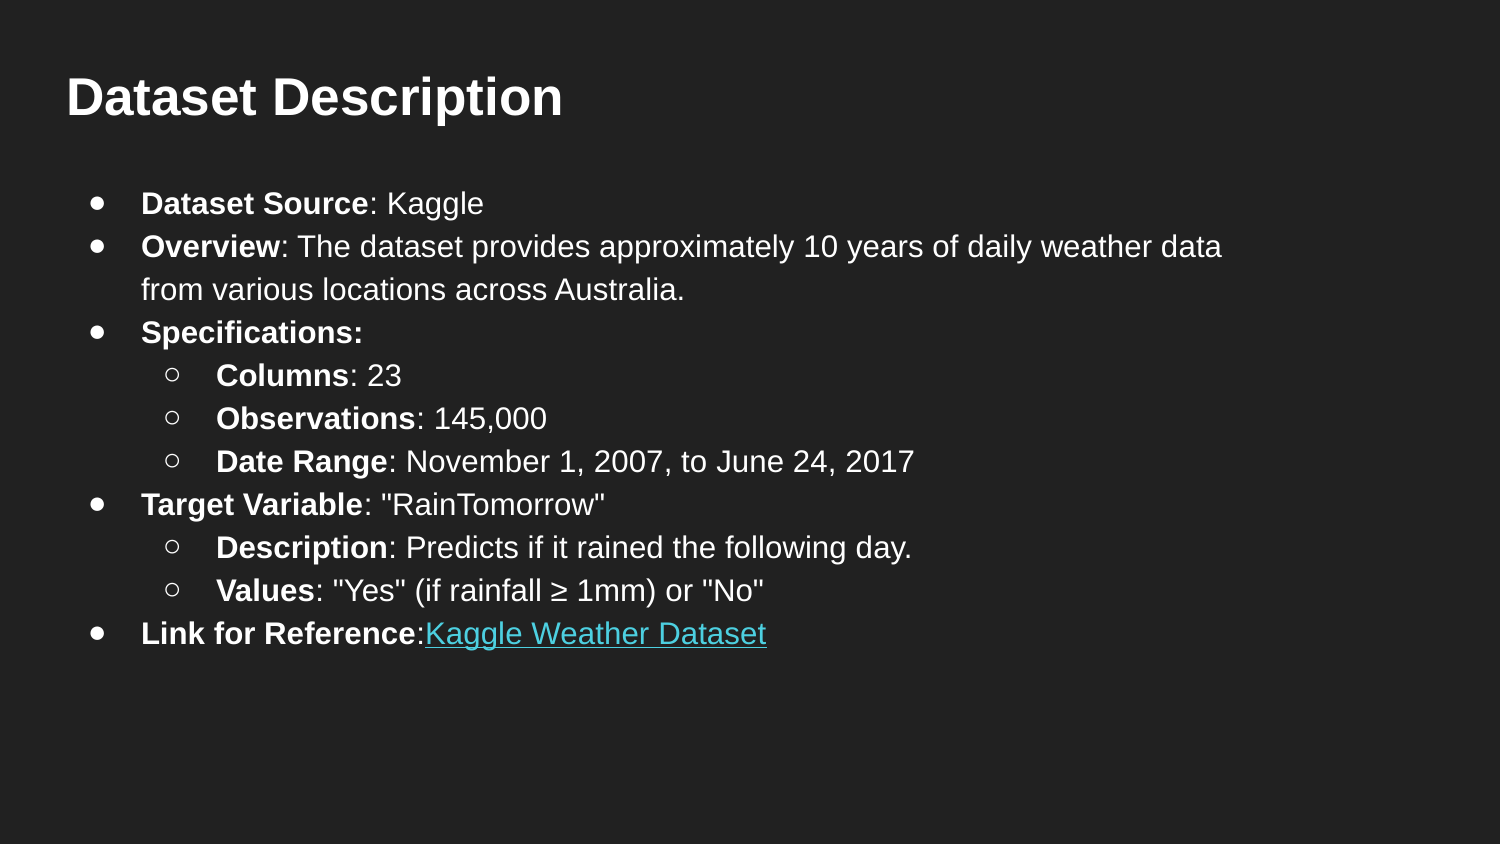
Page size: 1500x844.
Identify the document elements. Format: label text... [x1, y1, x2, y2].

title Dataset Description [51, 47, 1449, 142]
list Dataset Source: Kaggle Overview: The dataset provides approximately 10 years of daily weather data from various locations across Australia. Specifications: Columns: 23 Observations: 145,000 Date Range: November 1, 2007, to June 24, 2017 Target Variable: "RainTomorrow" Description: Predicts if it rained the following day. Values: "Yes" (if rainfall ≥ 1mm) or "No" Link for Reference:Kaggle Weather Dataset [51, 162, 1244, 826]
